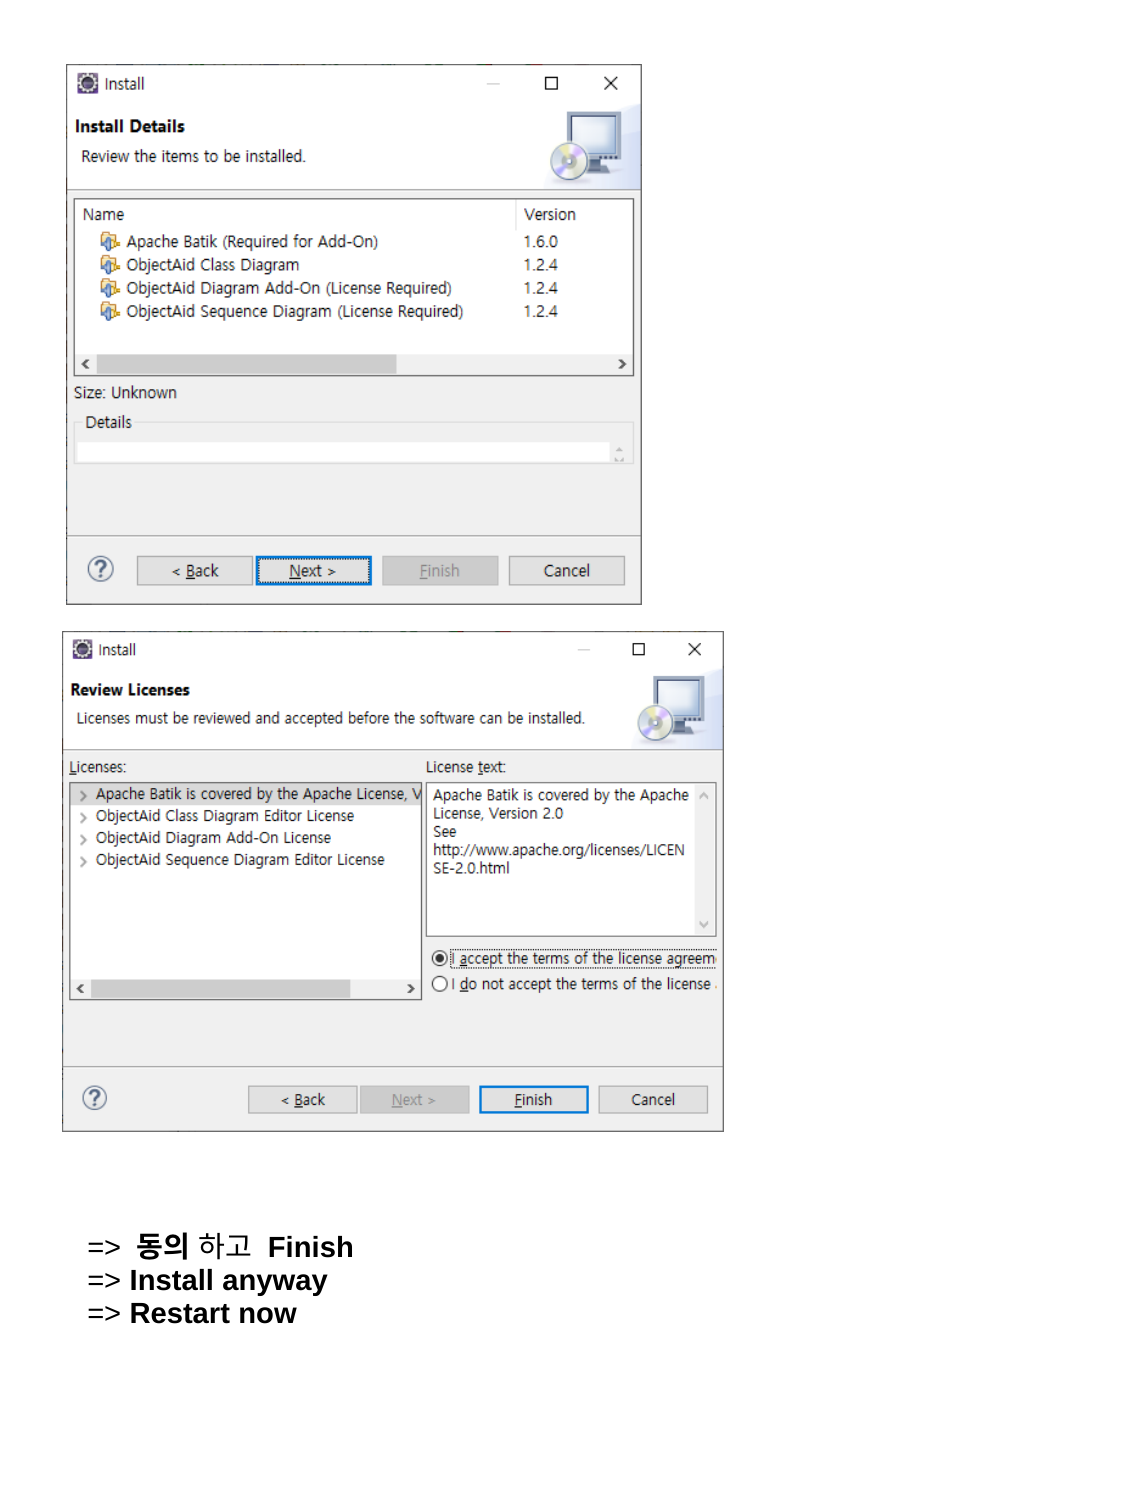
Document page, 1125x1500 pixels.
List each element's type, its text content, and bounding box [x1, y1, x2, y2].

picture [66, 64, 642, 606]
picture [62, 631, 724, 1132]
text_box => 동의 하고 Finish => Install anyway => Restart now [72, 1222, 635, 1338]
